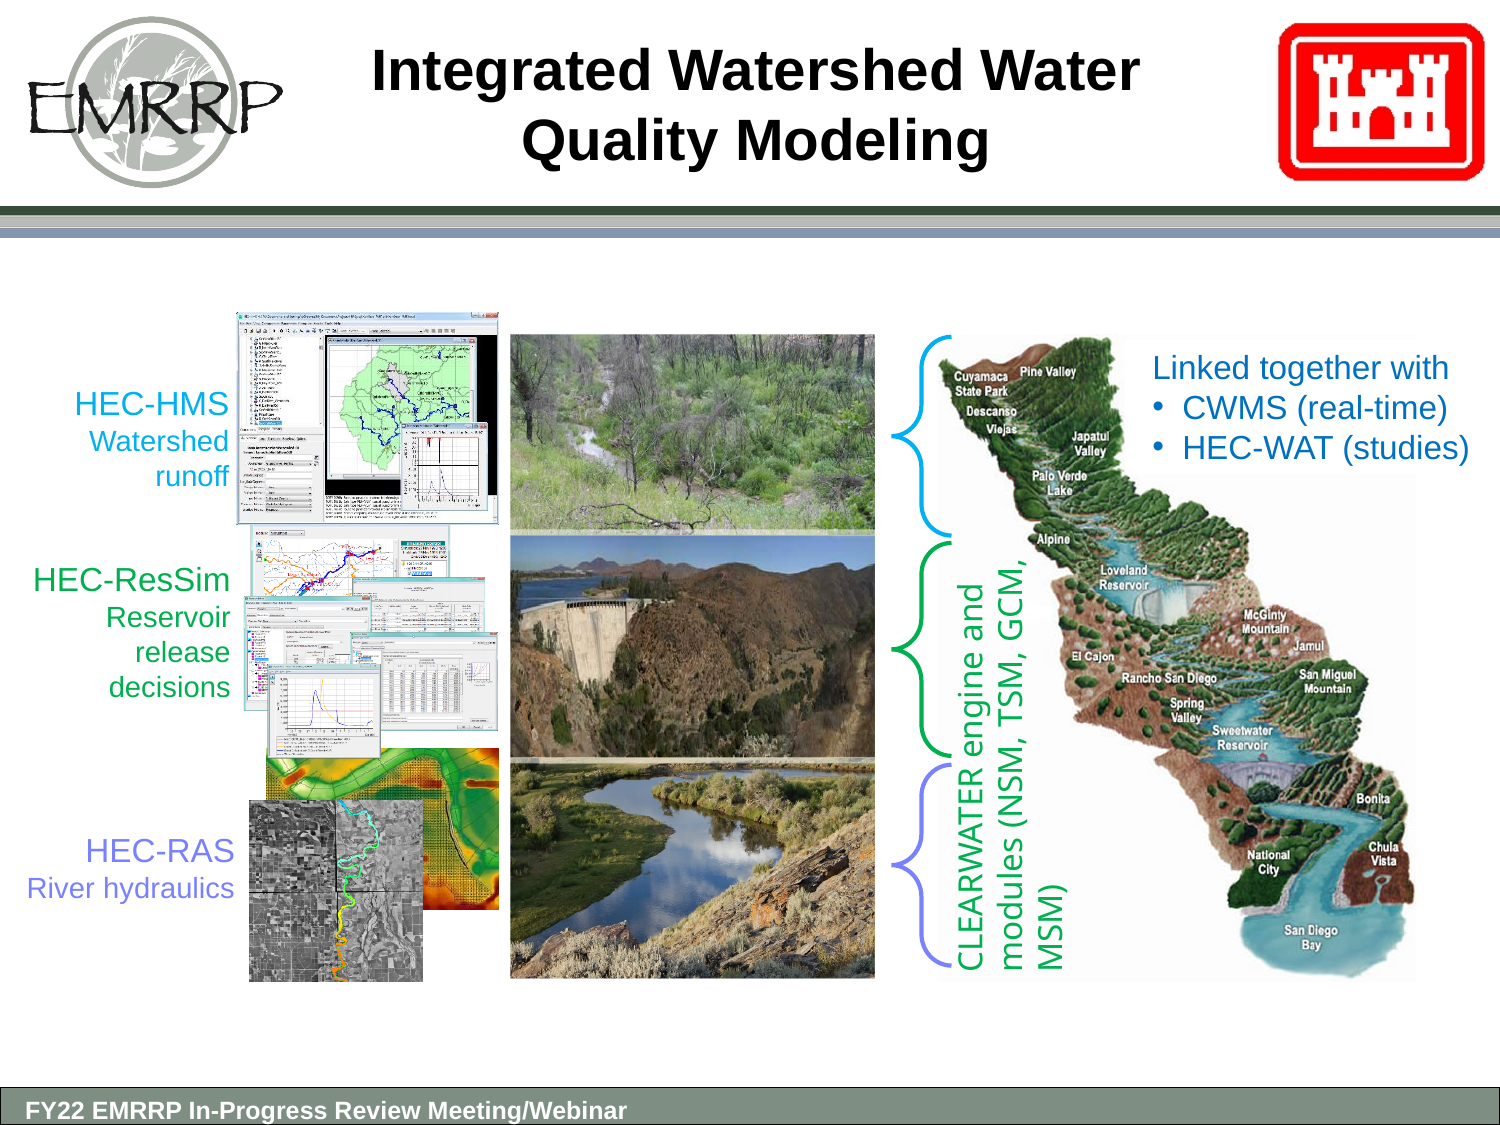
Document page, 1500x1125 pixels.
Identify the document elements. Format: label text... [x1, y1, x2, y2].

picture [0, 206, 1500, 238]
picture [1275, 21, 1488, 183]
picture [24, 12, 274, 191]
title Integrated Watershed Water Quality Modeling [274, 0, 1238, 204]
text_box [0, 312, 1488, 1001]
